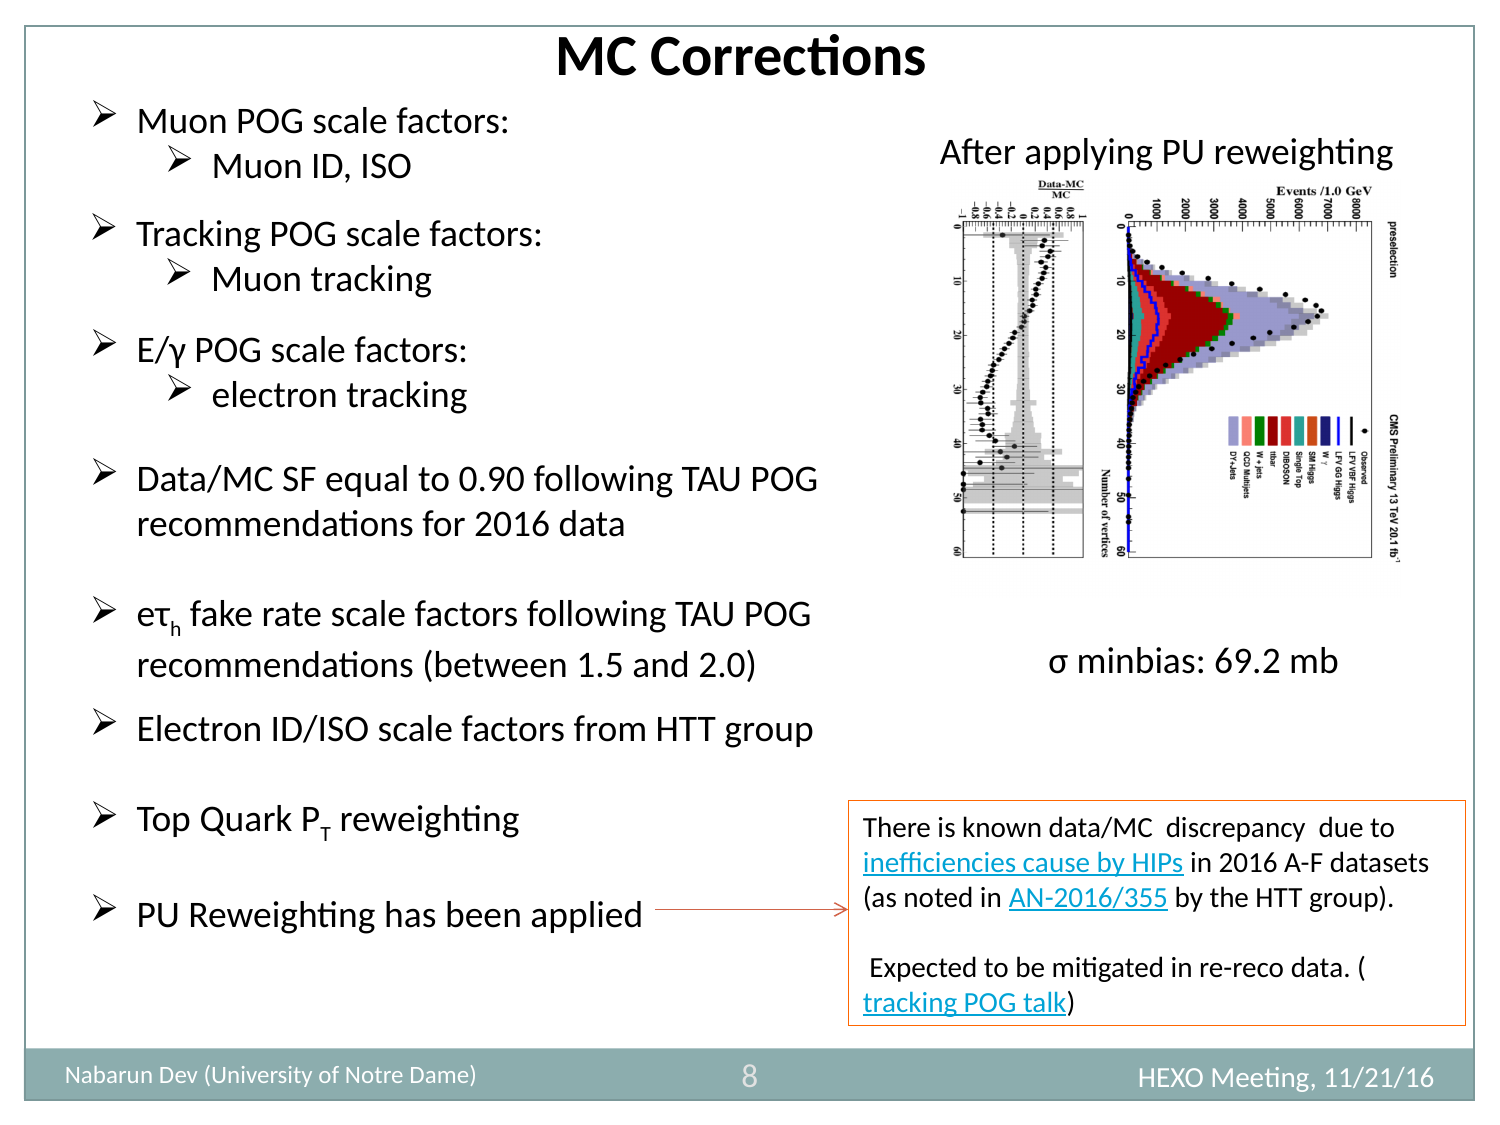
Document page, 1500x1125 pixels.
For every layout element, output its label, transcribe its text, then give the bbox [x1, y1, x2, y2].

text_box σ minbias: 69.2 mb [1033, 628, 1445, 689]
table_cell 1.74 [659, 911, 840, 915]
text_box Muon POG scale factors: Muon ID, ISO [75, 88, 951, 194]
picture [965, 163, 1384, 614]
text_box After applying PU reweighting [924, 119, 1445, 179]
text_box There is known data/MC discrepancy due to inefficiencies cause by HIPs in 2016 A-F datasets (as noted in AN-2016/355 by the HTT group). Expected to be mitigated in re-reco data. (tracking POG talk) [848, 800, 1466, 1026]
text_box E/γ POG scale factors: electron tracking [75, 317, 950, 423]
slide_number 8 [699, 1037, 800, 1110]
text_box Electron ID/ISO scale factors from HTT group Top Quark PT reweighting PU Reweighting has been applied [75, 696, 951, 988]
text_box Data/MC SF equal to 0.90 following TAU POG recommendations for 2016 data eτh fake rate scale factors following TAU POG recommendations (between 1.5 and 2.0) [75, 446, 951, 693]
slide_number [950, 1050, 1450, 1111]
footer Nabarun Dev (University of Notre Dame) [50, 1051, 638, 1112]
text_box MC Corrections [233, 9, 1250, 95]
text_box Tracking POG scale factors: Muon tracking [74, 201, 950, 307]
